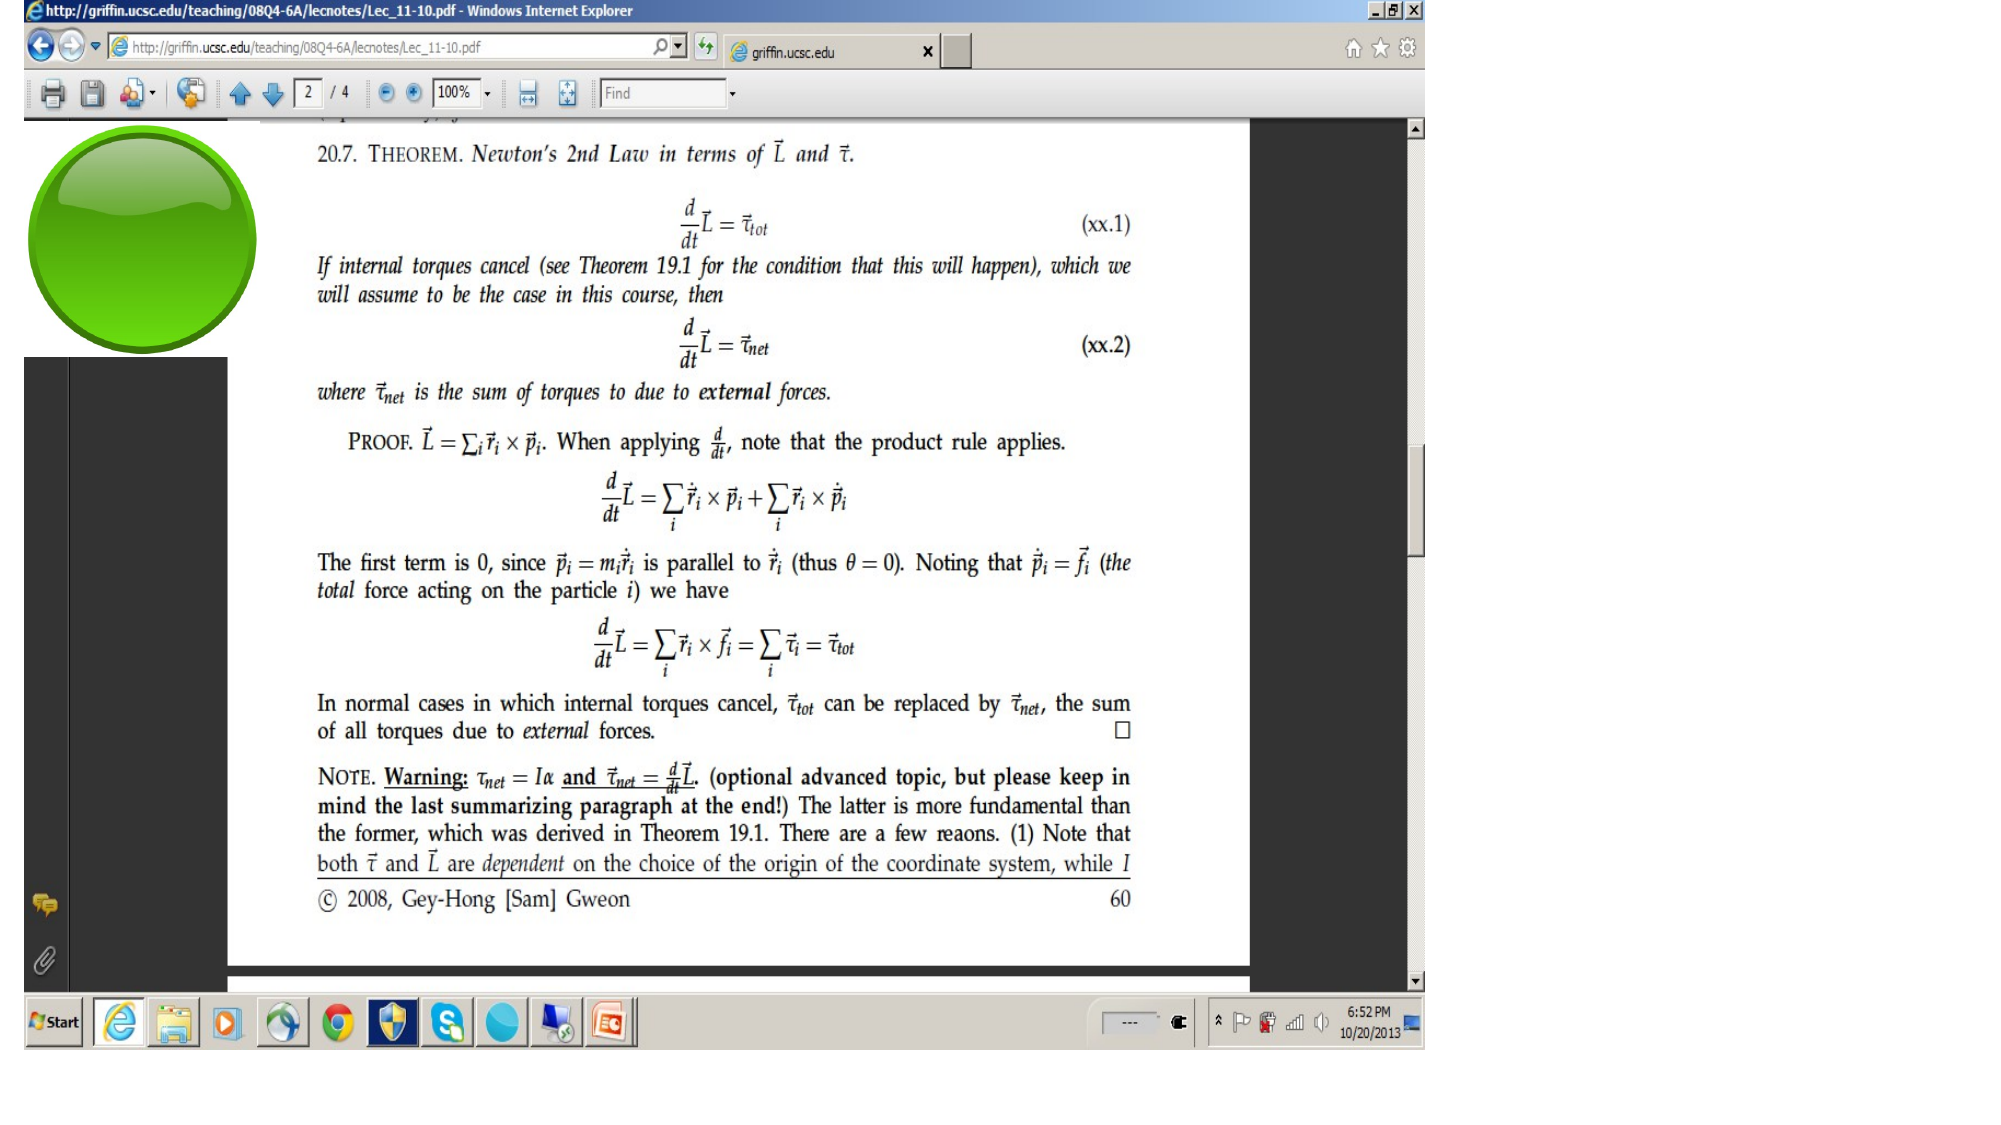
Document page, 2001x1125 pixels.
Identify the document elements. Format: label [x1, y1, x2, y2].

text_box [24, 0, 1426, 1051]
